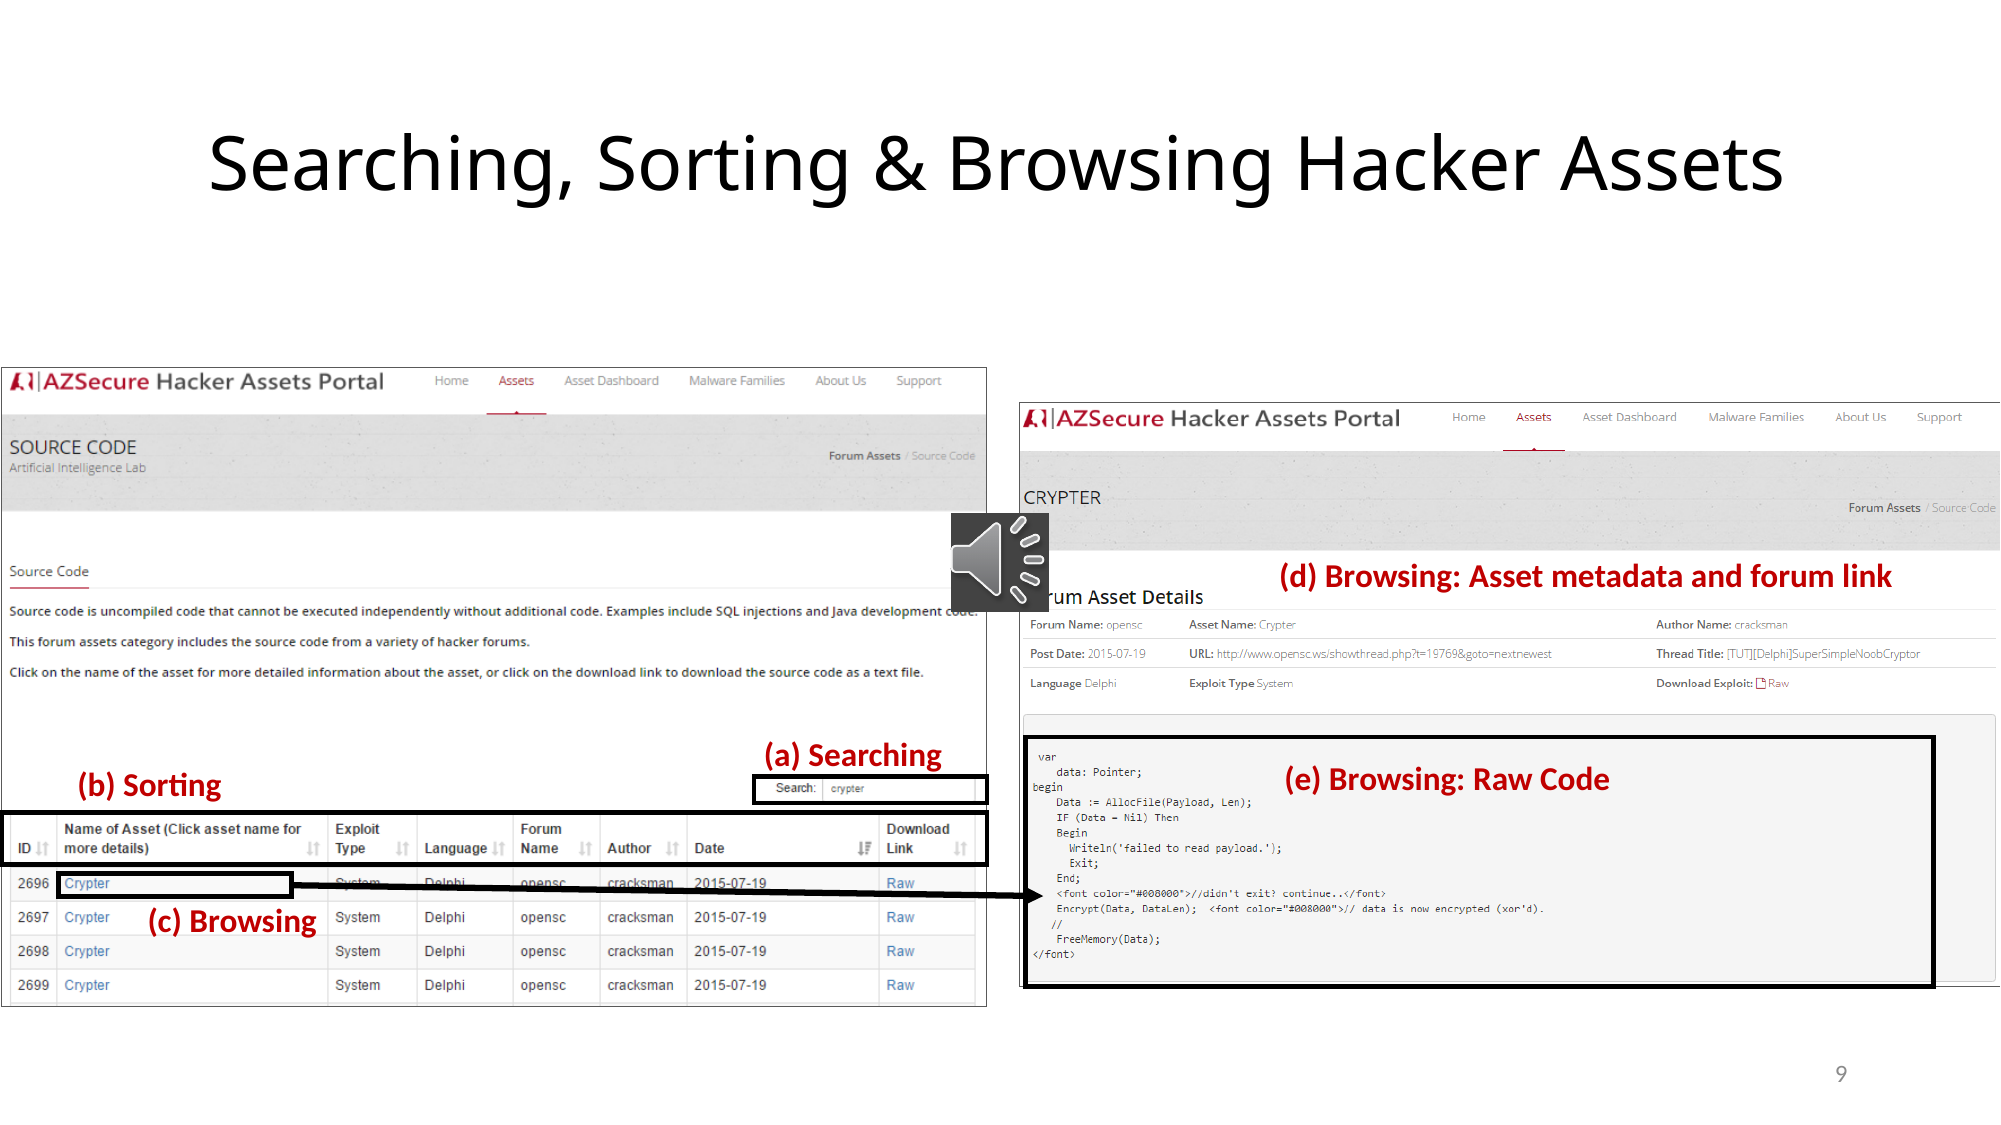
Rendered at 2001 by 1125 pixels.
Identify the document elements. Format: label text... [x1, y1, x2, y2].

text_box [291, 885, 1044, 897]
slide_number 9 [1412, 1042, 1863, 1103]
title Searching, Sorting & Browsing Hacker Assets [94, 110, 1920, 223]
picture [1, 367, 2000, 1007]
